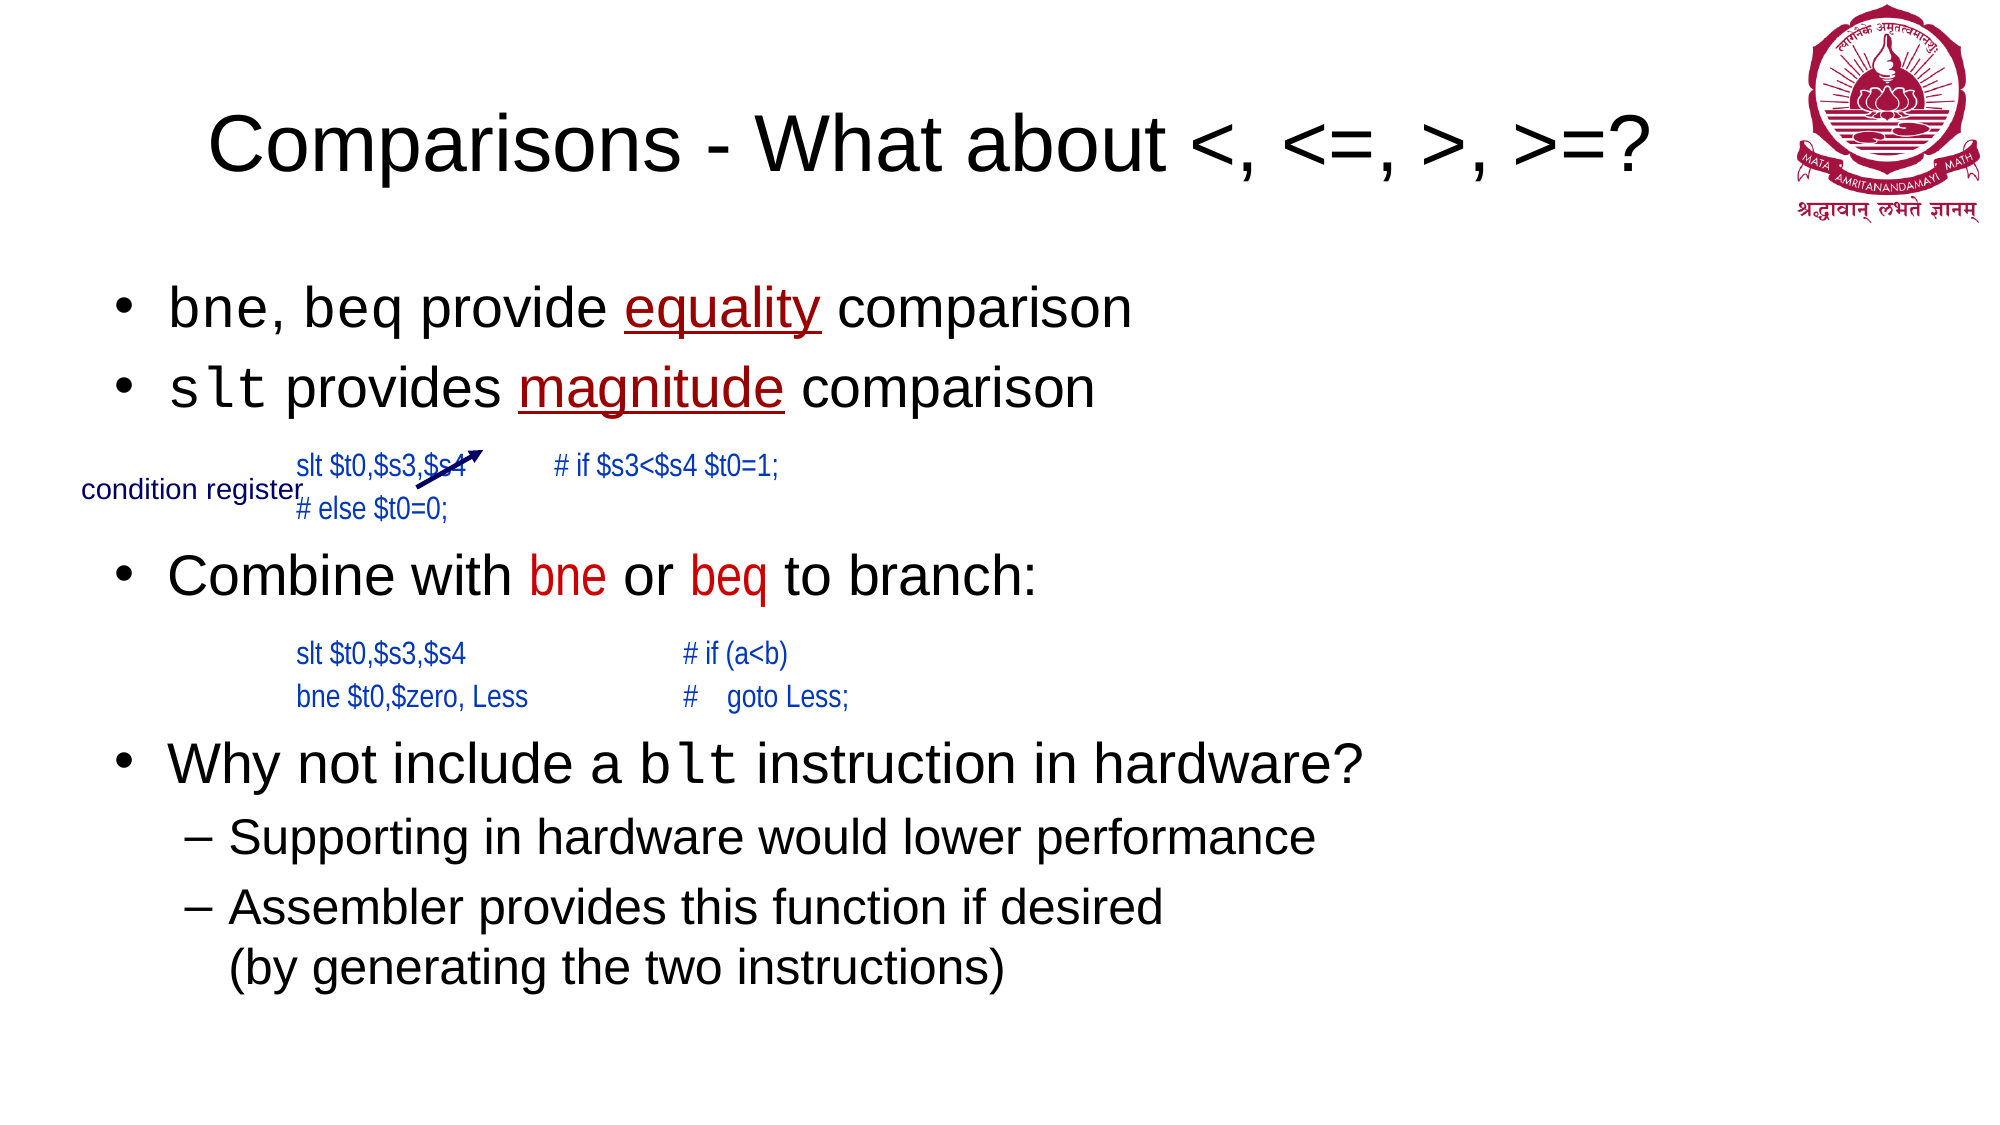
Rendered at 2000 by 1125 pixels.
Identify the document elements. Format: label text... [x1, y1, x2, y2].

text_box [65, 449, 484, 513]
picture [1776, 1, 2000, 225]
title Comparisons - What about <, <=, >, >=? [99, 45, 1763, 233]
list bne, beq provide equality comparison slt provides magnitude comparison slt $t0,$s3,$s4 # if $s3<$s4 $t0=1; # else $t0=0; Combine with bne or beq to branch: slt $t0,$s3,$s4 # if (a<b) bne $t0,$zero, Less # goto Less; Why not include a blt instruction in hardware? Supporting in hardware would lower performance Assembler provides this function if desired (by generating the two instructions) [99, 262, 1900, 1005]
